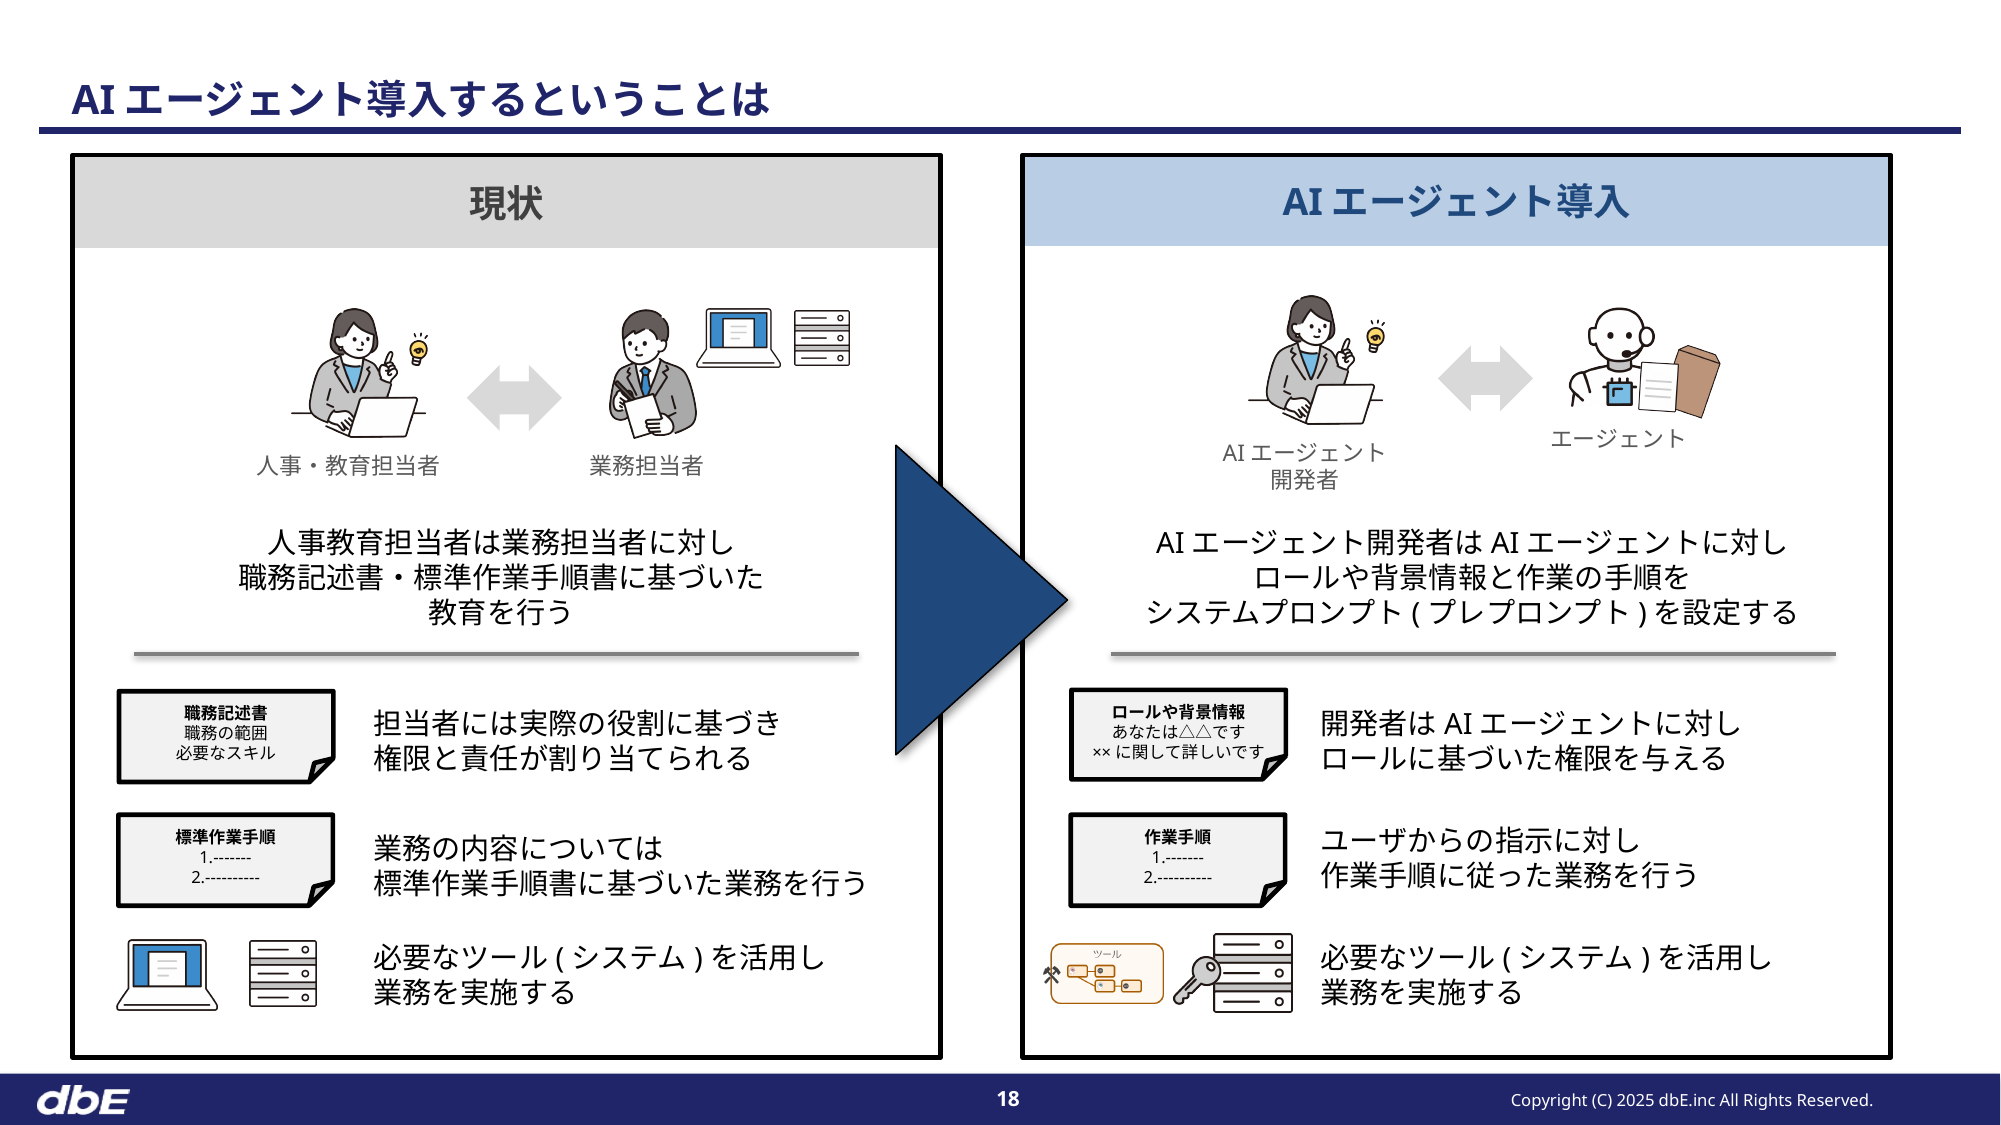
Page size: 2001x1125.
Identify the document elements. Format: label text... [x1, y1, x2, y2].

text_box [893, 443, 1070, 757]
text_box 開発者はAIエージェントに対し ロールに基づいた権限を与える [1305, 697, 1840, 783]
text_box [1062, 689, 1295, 780]
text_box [571, 309, 722, 488]
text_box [1196, 294, 1415, 502]
text_box 業務の内容については 標準作業手順書に基づいた業務を行う [358, 823, 890, 908]
text_box 必要なツール(システム)を活用し 業務を実施する [1305, 931, 1840, 1017]
picture [37, 1085, 130, 1115]
text_box AIエージェント開発者はAIエージェントに対し ロールや背景情報と作業の手順を システムプロンプト(プレプロンプト)を設定する [1090, 517, 1855, 672]
picture [696, 308, 782, 368]
text_box [70, 153, 943, 1060]
text_box [464, 363, 565, 433]
picture [116, 939, 218, 1011]
picture [1042, 943, 1165, 1005]
picture [1636, 342, 1713, 420]
footer Copyright (C) 2025 dbE.inc All Rights Reserved. [1385, 1069, 2000, 1125]
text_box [1061, 814, 1294, 906]
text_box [1522, 301, 1715, 461]
picture [793, 310, 850, 367]
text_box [239, 308, 458, 488]
picture [1715, 355, 1722, 378]
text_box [110, 690, 343, 783]
slide_number 18 [861, 1074, 1155, 1125]
title AIエージェント導入するということは [56, 66, 1946, 131]
picture [1169, 933, 1293, 1013]
text_box 担当者には実際の役割に基づき 権限と責任が割り当てられる [358, 697, 890, 783]
text_box ユーザからの指示に対し 作業手順に従った業務を行う [1305, 814, 1840, 900]
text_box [109, 814, 342, 906]
text_box 人事教育担当者は業務担当者に対し 職務記述書・標準作業手順書に基づいた 教育を行う [149, 517, 855, 637]
text_box [1021, 153, 1893, 1060]
picture [249, 940, 317, 1008]
text_box [1435, 343, 1517, 414]
text_box 必要なツール(システム)を活用し 業務を実施する [358, 931, 890, 1017]
